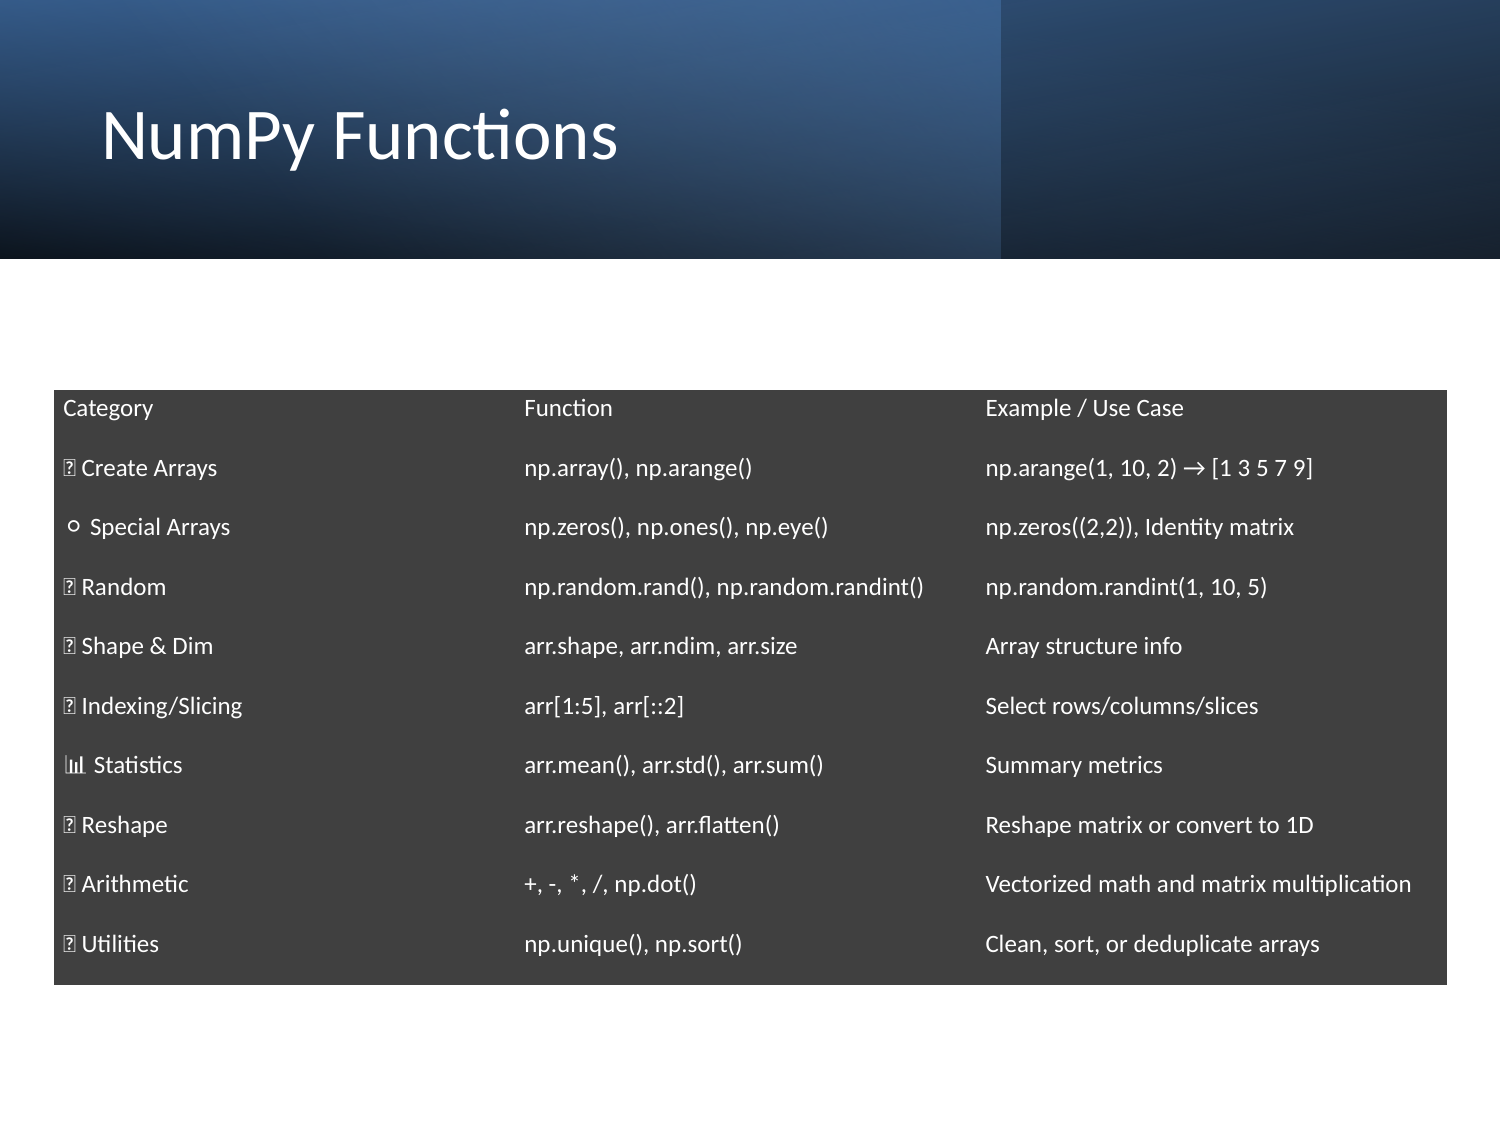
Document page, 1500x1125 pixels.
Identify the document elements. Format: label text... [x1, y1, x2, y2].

table_cell np.zeros((2,2)), Identity matrix [976, 509, 1447, 569]
table_cell 🔢 Create Arrays [54, 450, 514, 509]
text_box [0, 261, 1500, 1125]
table_cell 🎯 Indexing/Slicing [54, 688, 514, 747]
table_cell arr.mean(), arr.std(), arr.sum() [514, 747, 976, 807]
table_cell ➕ Arithmetic [54, 866, 514, 926]
table_cell np.random.rand(), np.random.randint() [514, 569, 976, 628]
table_cell Reshape matrix or convert to 1D [976, 807, 1447, 866]
table_cell Summary metrics [976, 747, 1447, 807]
table_cell ⚪ Special Arrays [54, 509, 514, 569]
table_cell np.random.randint(1, 10, 5) [976, 569, 1447, 628]
table_cell np.array(), np.arange() [514, 450, 976, 509]
table_cell +, -, *, /, np.dot() [514, 866, 976, 926]
table_cell np.arange(1, 10, 2) → [1 3 5 7 9] [976, 450, 1447, 509]
table_cell arr.reshape(), arr.flatten() [514, 807, 976, 866]
table_cell arr[1:5], arr[::2] [514, 688, 976, 747]
table_header Category [54, 390, 514, 450]
table_cell np.zeros(), np.ones(), np.eye() [514, 509, 976, 569]
table_header Function [514, 390, 976, 450]
title NumPy Functions [86, 40, 956, 231]
table_cell arr.shape, arr.ndim, arr.size [514, 628, 976, 688]
table_cell 🔄 Reshape [54, 807, 514, 866]
table_cell Select rows/columns/slices [976, 688, 1447, 747]
table_cell 📐 Shape & Dim [54, 628, 514, 688]
text_box [0, 0, 1500, 260]
table_cell Clean, sort, or deduplicate arrays [976, 926, 1447, 985]
table_cell 🎲 Random [54, 569, 514, 628]
table_header Example / Use Case [976, 390, 1447, 450]
table_cell np.unique(), np.sort() [514, 926, 976, 985]
table_cell 📊 Statistics [54, 747, 514, 807]
table_cell 🔁 Utilities [54, 926, 514, 985]
table_cell Vectorized math and matrix multiplication [976, 866, 1447, 926]
table_cell Array structure info [976, 628, 1447, 688]
